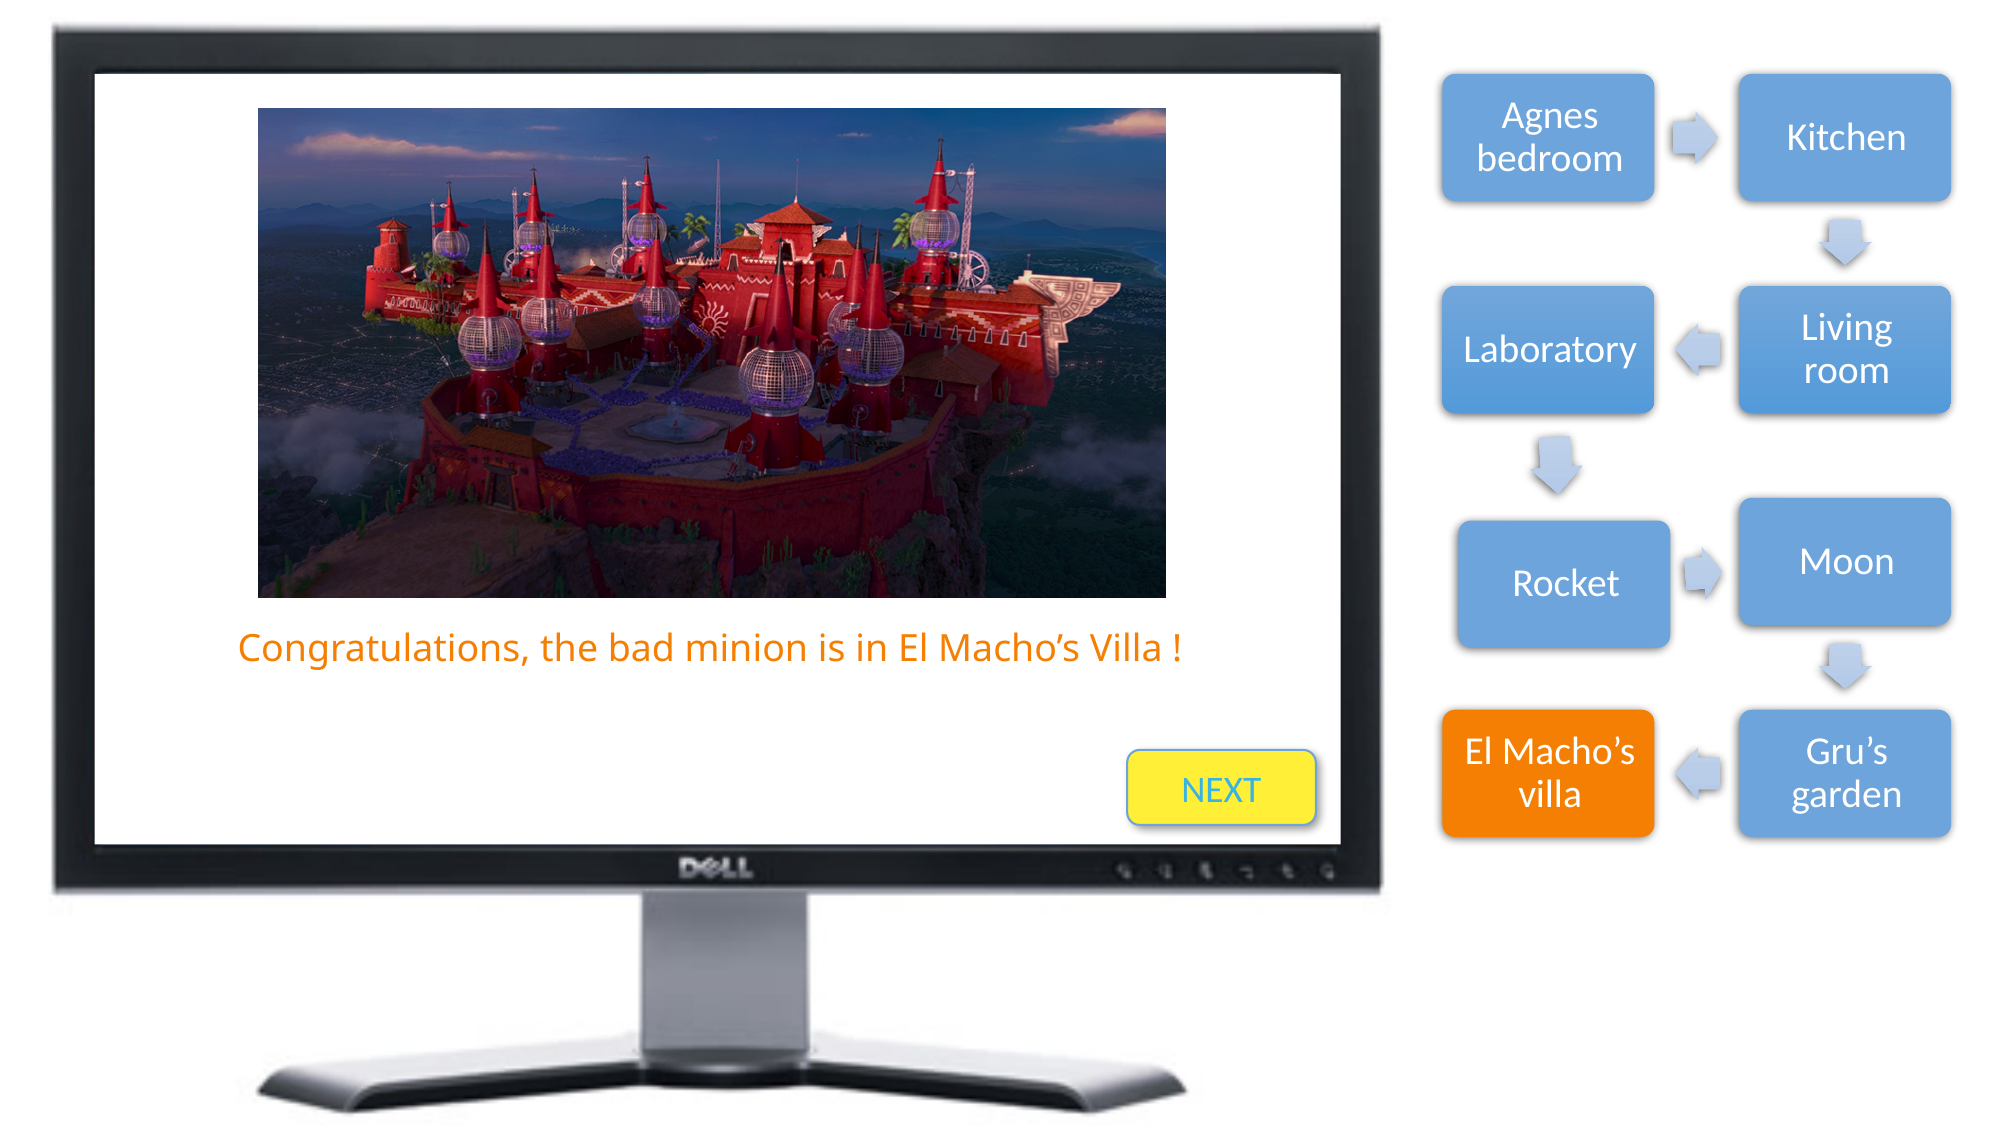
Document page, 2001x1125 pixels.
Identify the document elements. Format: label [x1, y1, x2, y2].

text_box [1393, 73, 2000, 837]
picture [28, 17, 1412, 1125]
